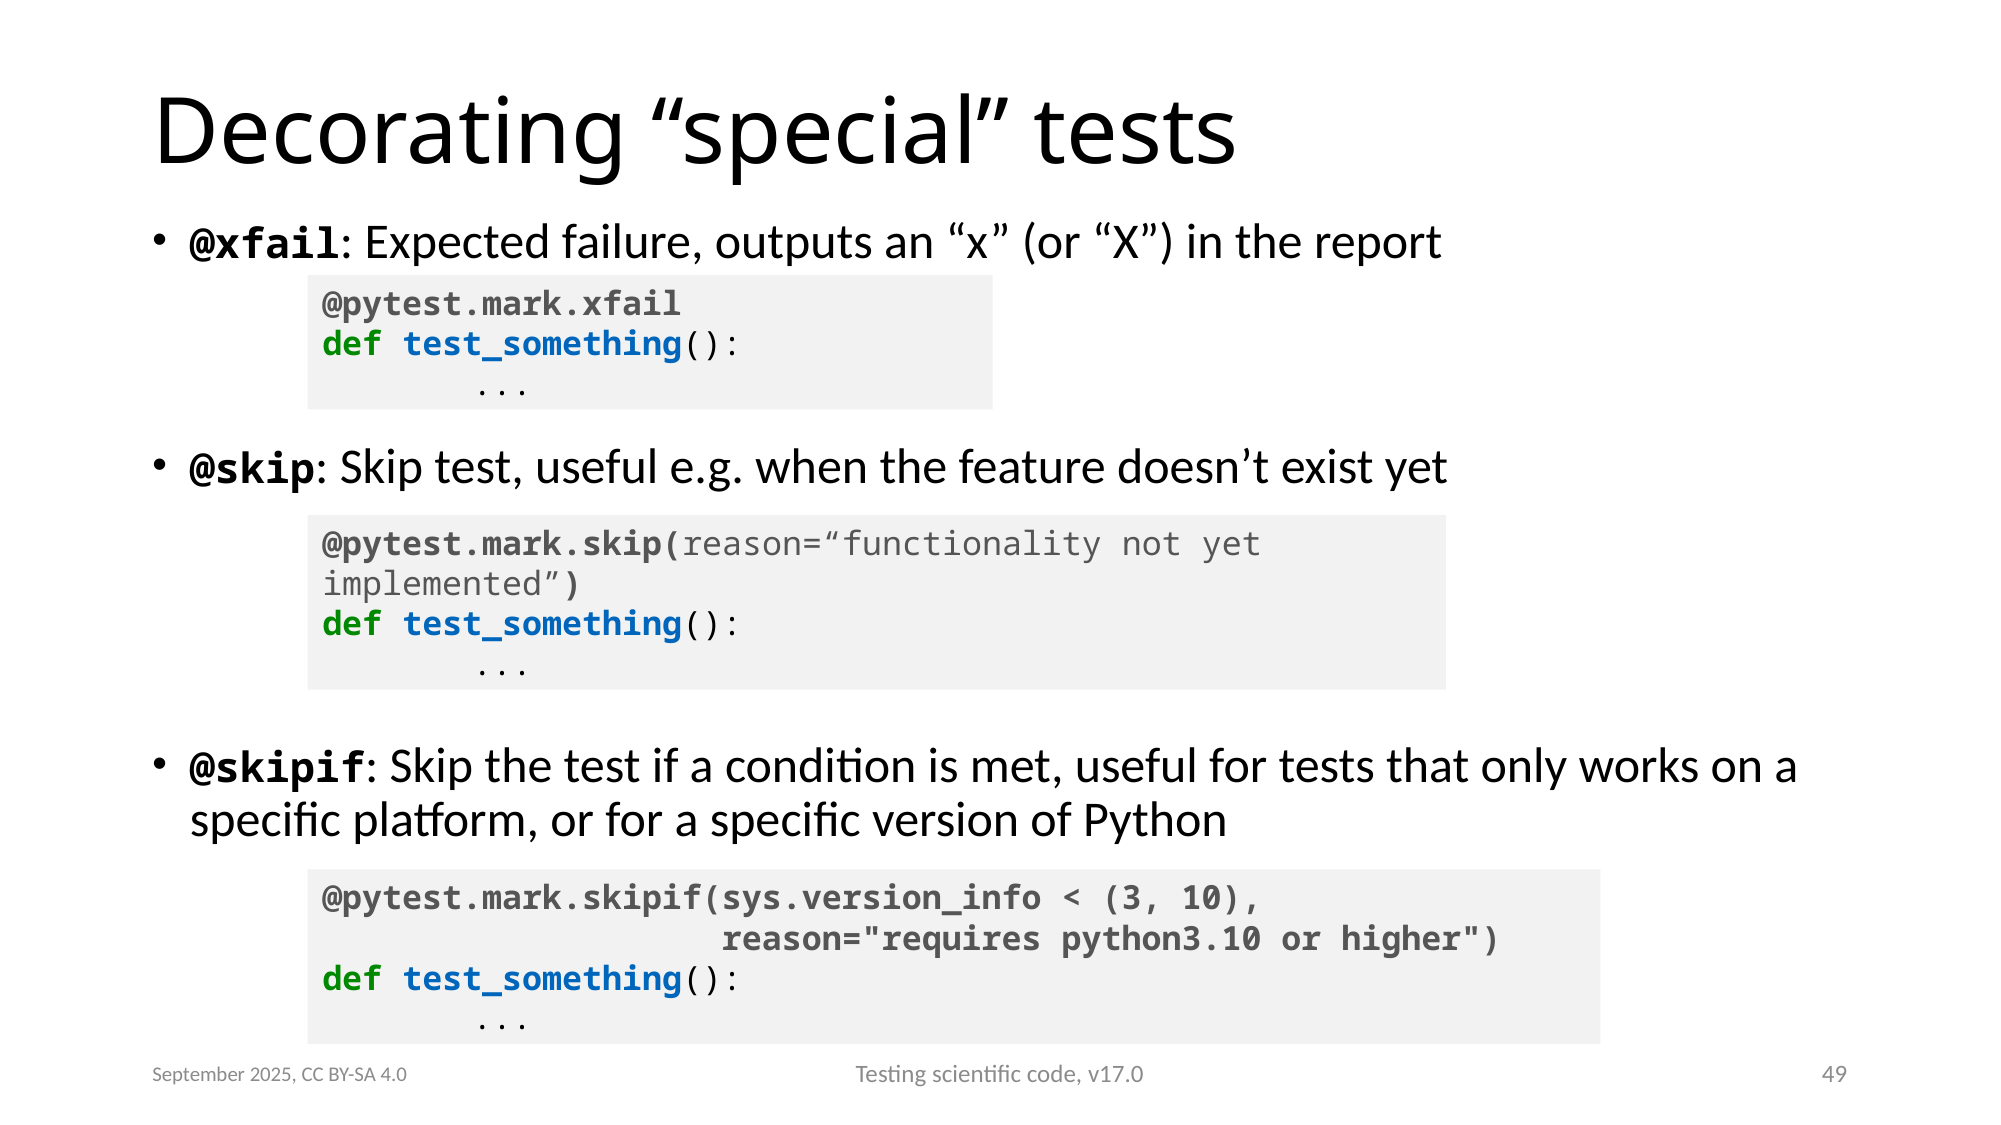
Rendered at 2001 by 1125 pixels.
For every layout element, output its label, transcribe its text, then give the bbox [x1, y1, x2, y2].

text_box @pytest.mark.skipif(sys.version_info < (3, 10), reason="requires python3.10 or higher") def test_something(): ... [307, 869, 1601, 1044]
text_box @pytest.mark.xfail def test_something(): ... [307, 275, 993, 410]
slide_number 49 [1412, 1042, 1863, 1103]
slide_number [137, 1042, 588, 1103]
list @xfail: Expected failure, outputs an “x” (or “X”) in the report @skip: Skip test, useful e.g. when the feature doesn’t exist yet @skipif: Skip the test if a condition is met, useful for tests that only works on a specific platform, or for a specific version of Python [137, 208, 1863, 905]
footer Testing scientific code, v17.0 [662, 1044, 1338, 1103]
title Decorating “special” tests [137, 59, 1863, 208]
text_box @pytest.mark.skip(reason=“functionality not yet implemented”) def test_something(): ... [307, 515, 1446, 690]
